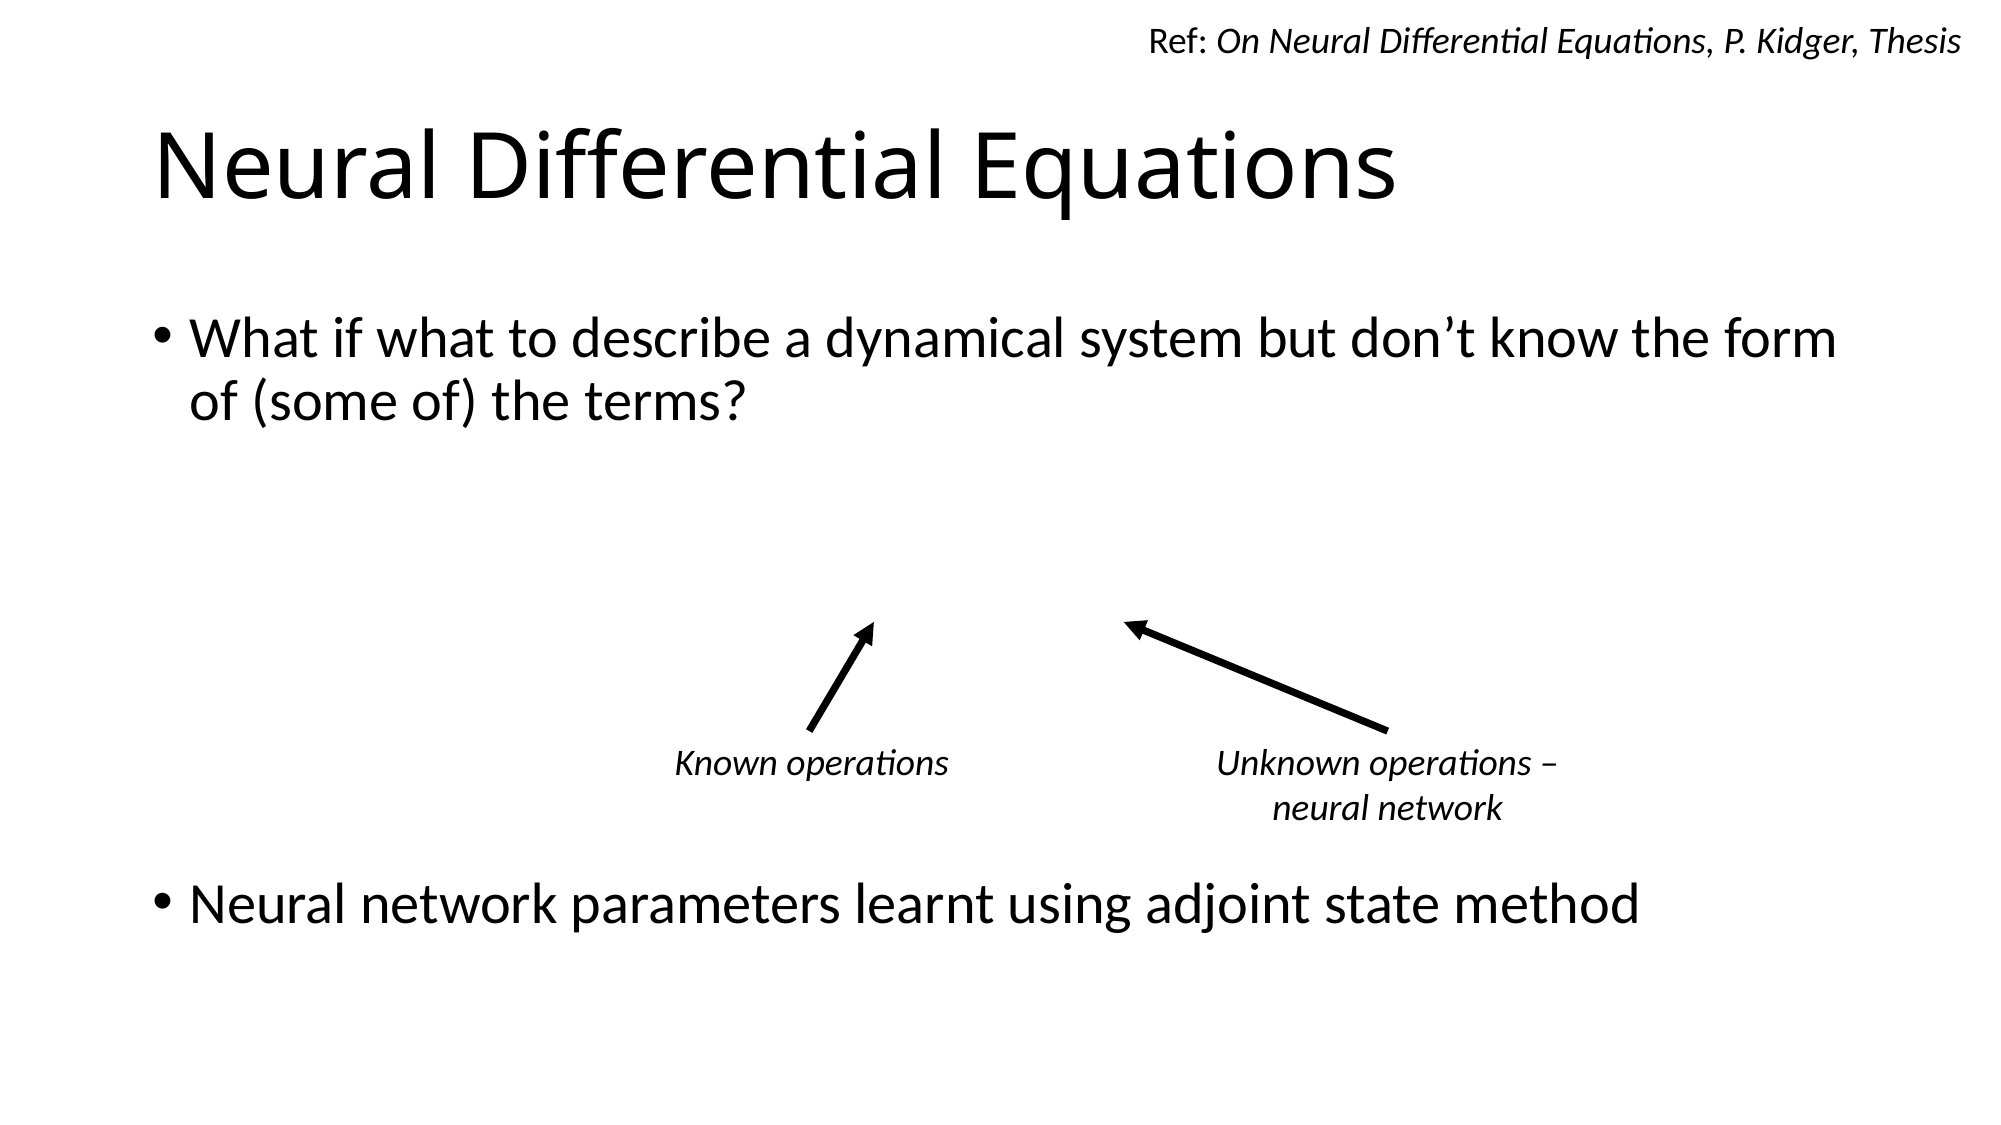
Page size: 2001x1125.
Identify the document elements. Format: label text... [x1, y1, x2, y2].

text_box Known operations [593, 731, 1031, 791]
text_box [809, 621, 874, 732]
text_box Ref: On Neural Differential Equations, P. Kidger, Thesis [1133, 8, 2000, 69]
title Neural Differential Equations [137, 59, 1863, 278]
text_box Unknown operations – neural network [1168, 731, 1607, 836]
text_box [1123, 621, 1388, 732]
